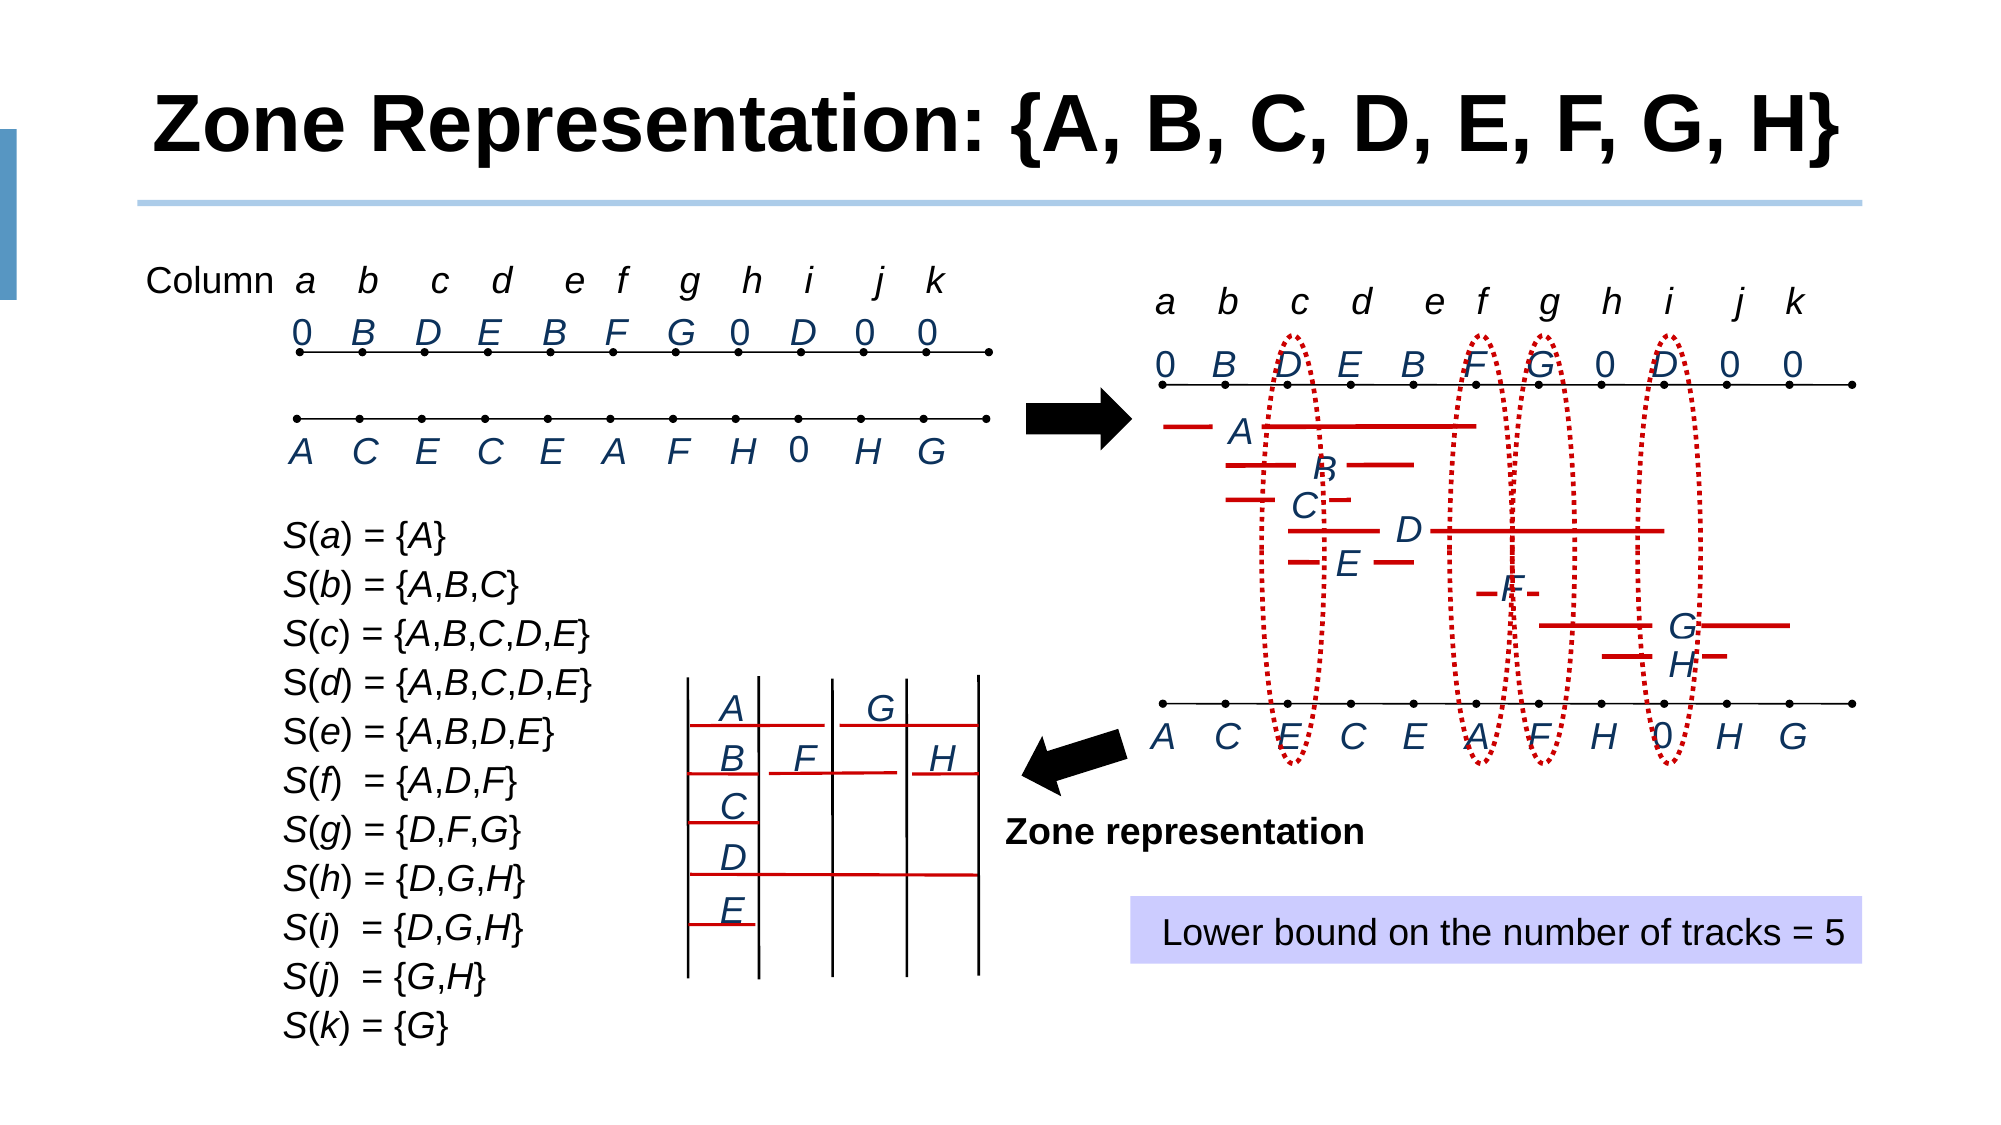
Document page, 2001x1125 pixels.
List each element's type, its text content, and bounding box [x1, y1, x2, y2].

text_box a b c d e f g h i j k [1139, 269, 1829, 332]
text_box [1519, 685, 1568, 703]
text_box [1212, 399, 1702, 685]
text_box [1026, 387, 1133, 451]
text_box Lower bound on the number of tracks = 5 [1130, 896, 1863, 964]
text_box [1021, 728, 1128, 797]
text_box D [703, 825, 757, 878]
text_box C [703, 773, 757, 825]
text_box B [703, 725, 757, 773]
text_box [129, 247, 989, 363]
text_box G [850, 675, 903, 737]
text_box F [777, 725, 830, 787]
text_box [1456, 685, 1506, 703]
text_box Zone representation [990, 799, 1384, 860]
title Zone Representation: {A, B, C, D, E, F, G, H} [137, 42, 1863, 208]
text_box E [703, 878, 757, 939]
text_box H [912, 725, 966, 787]
text_box S(a) = {A} S(b) = {A,B,C} S(c) = {A,B,C,D,E} S(d) = {A,B,C,D,E} S(e) = {A,B,D,E} S(f) = {A,D,F} S(g) = {D,F,G} S(h) = {D,G,H} S(i) = {D,G,H} S(j) = {G,H} S(k) = {G} [251, 499, 630, 1057]
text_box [273, 416, 987, 477]
text_box A [703, 675, 757, 725]
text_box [1135, 703, 1853, 762]
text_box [1139, 332, 1853, 396]
text_box [1268, 685, 1318, 703]
text_box [1644, 685, 1694, 703]
